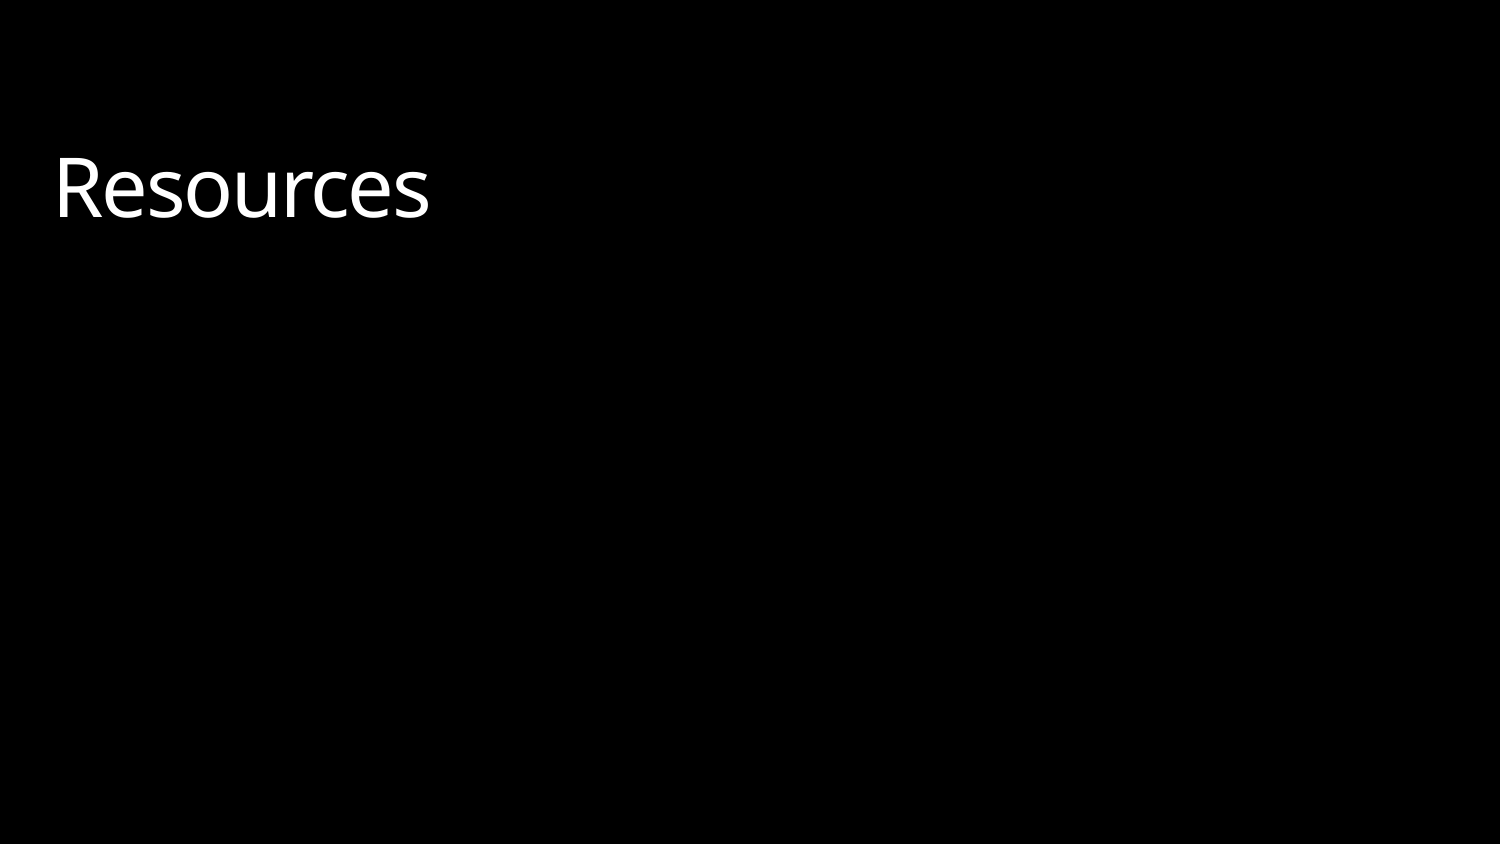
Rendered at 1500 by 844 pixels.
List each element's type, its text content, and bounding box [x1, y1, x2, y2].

title Resources [52, 145, 1283, 581]
